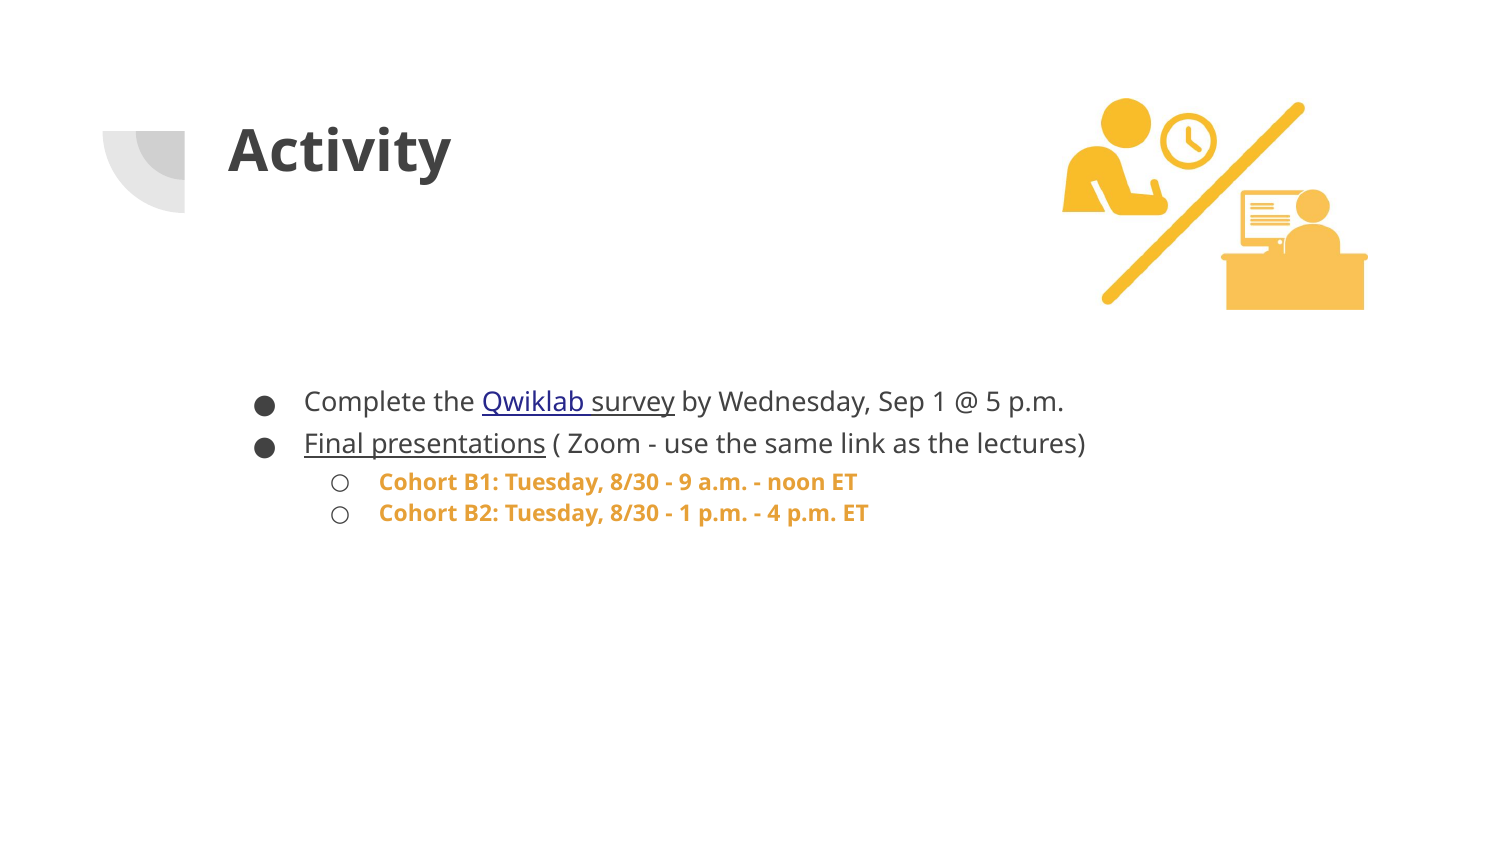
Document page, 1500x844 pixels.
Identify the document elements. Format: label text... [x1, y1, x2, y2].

picture [1062, 97, 1368, 310]
title Activity [213, 98, 1060, 263]
list Complete the Qwiklab survey by Wednesday, Sep 1 @ 5 p.m. Final presentations ( Zoom - use the same link as the lectures) Cohort B1: Tuesday, 8/30 - 9 a.m. - noon ET Cohort B2: Tuesday, 8/30 - 1 p.m. - 4 p.m. ET [213, 363, 1368, 781]
